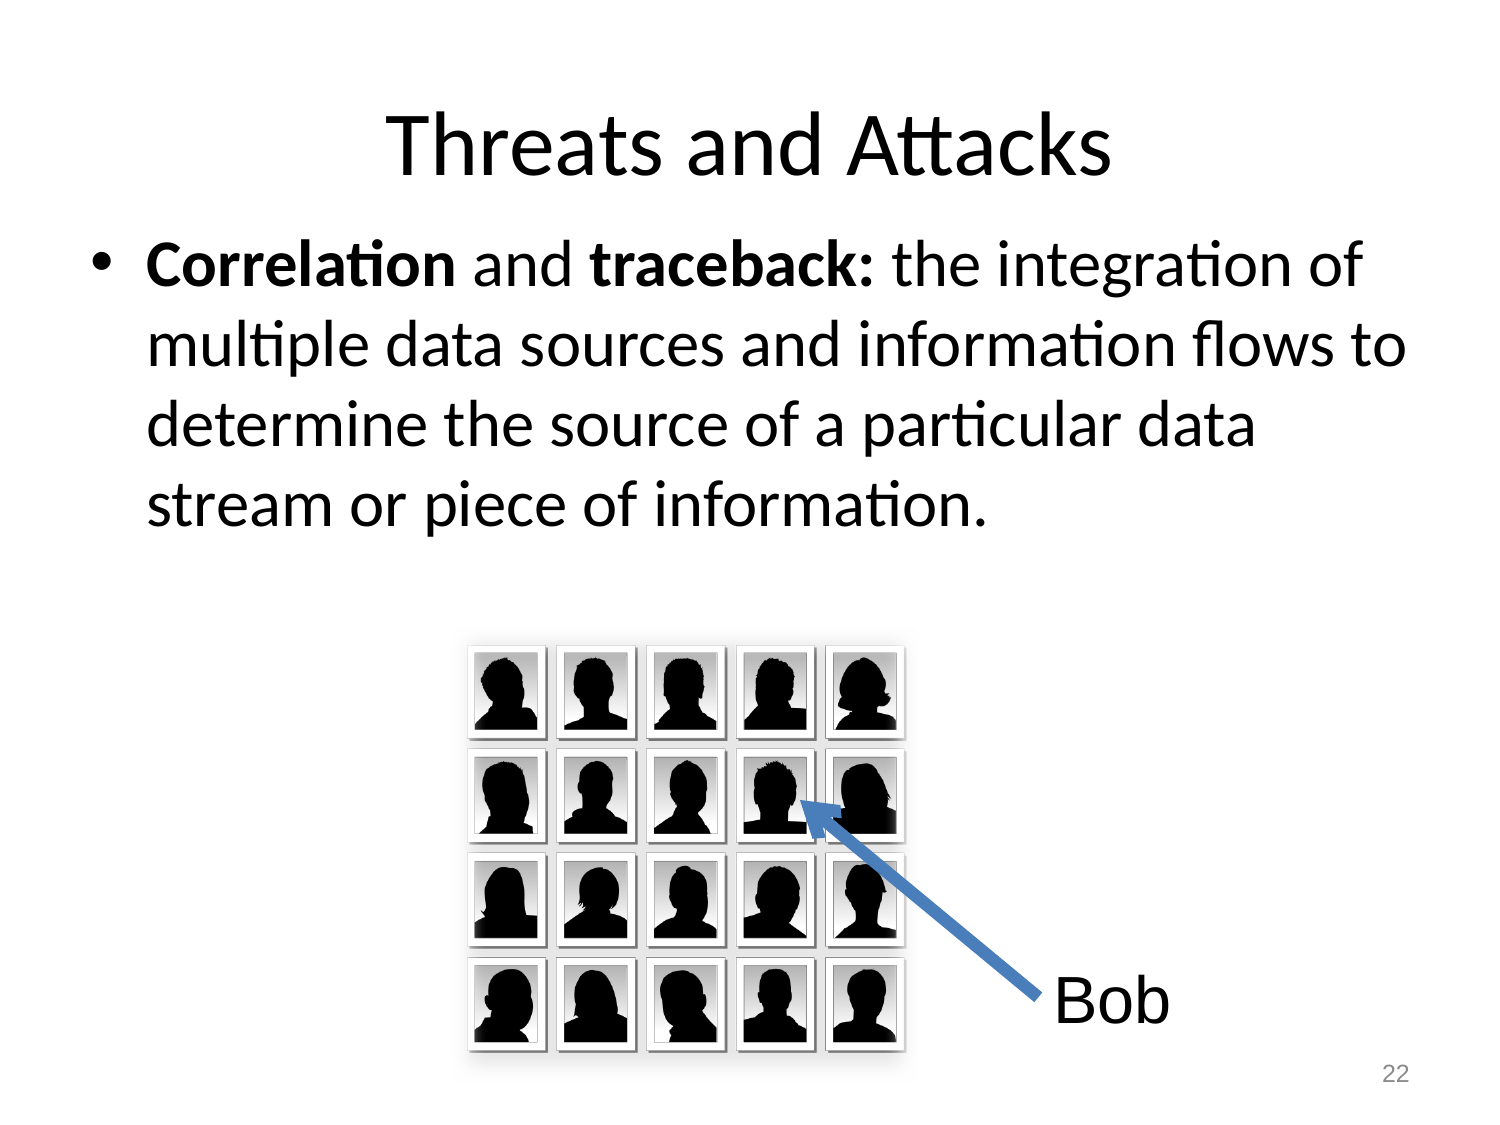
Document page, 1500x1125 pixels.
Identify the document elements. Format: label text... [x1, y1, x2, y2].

text_box Bob [1038, 949, 1187, 1045]
picture [449, 624, 920, 1083]
title Threats and Attacks [75, 45, 1425, 212]
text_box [799, 799, 1038, 999]
slide_number 22 [1074, 1042, 1425, 1103]
list Correlation and traceback: the integration of multiple data sources and information flows to determine the source of a particular data stream or piece of information. [75, 212, 1463, 955]
